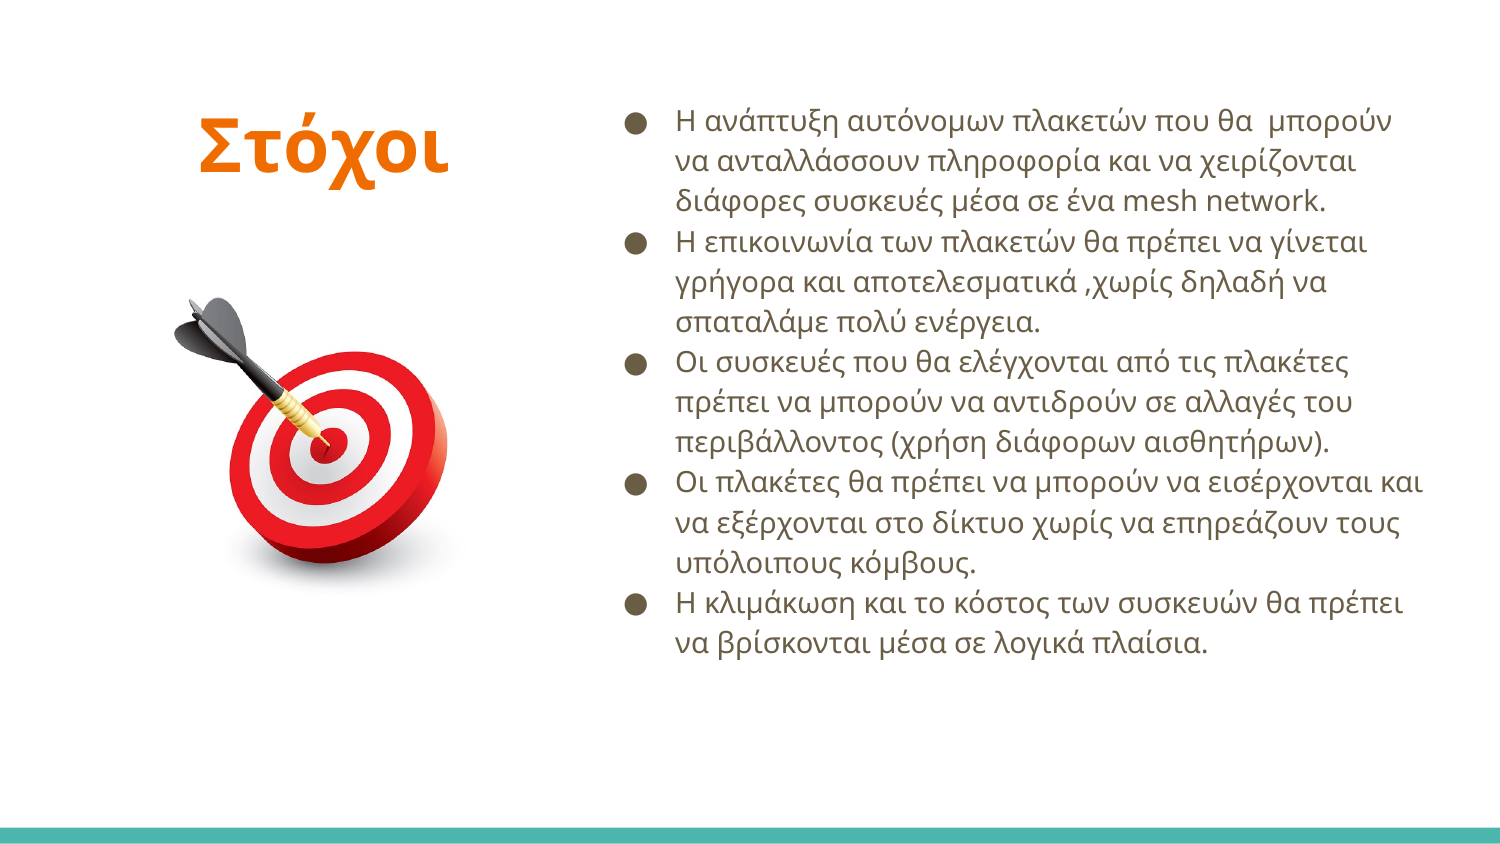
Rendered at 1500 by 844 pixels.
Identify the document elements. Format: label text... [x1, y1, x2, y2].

picture [174, 297, 475, 598]
list Η ανάπτυξη αυτόνομων πλακετών που θα μπορούν να ανταλλάσσουν πληροφορία και να χειρίζονται διάφορες συσκευές μέσα σε ένα mesh network. Η επικοινωνία των πλακετών θα πρέπει να γίνεται γρήγορα και αποτελεσματικά ,χωρίς δηλαδή να σπαταλάμε πολύ ενέργεια. Οι συσκευές που θα ελέγχονται από τις πλακέτες πρέπει να μπορούν να αντιδρούν σε αλλαγές του περιβάλλοντος (χρήση διάφορων αισθητήρων). Οι πλακέτες θα πρέπει να μπορούν να εισέρχονται και να εξέρχονται στο δίκτυο χωρίς να επηρεάζουν τους υπόλοιπους κόμβους. Η κλιμάκωση και το κόστος των συσκευών θα πρέπει να βρίσκονται μέσα σε λογικά πλαίσια. [585, 82, 1446, 755]
title Στόχοι [51, 82, 585, 494]
